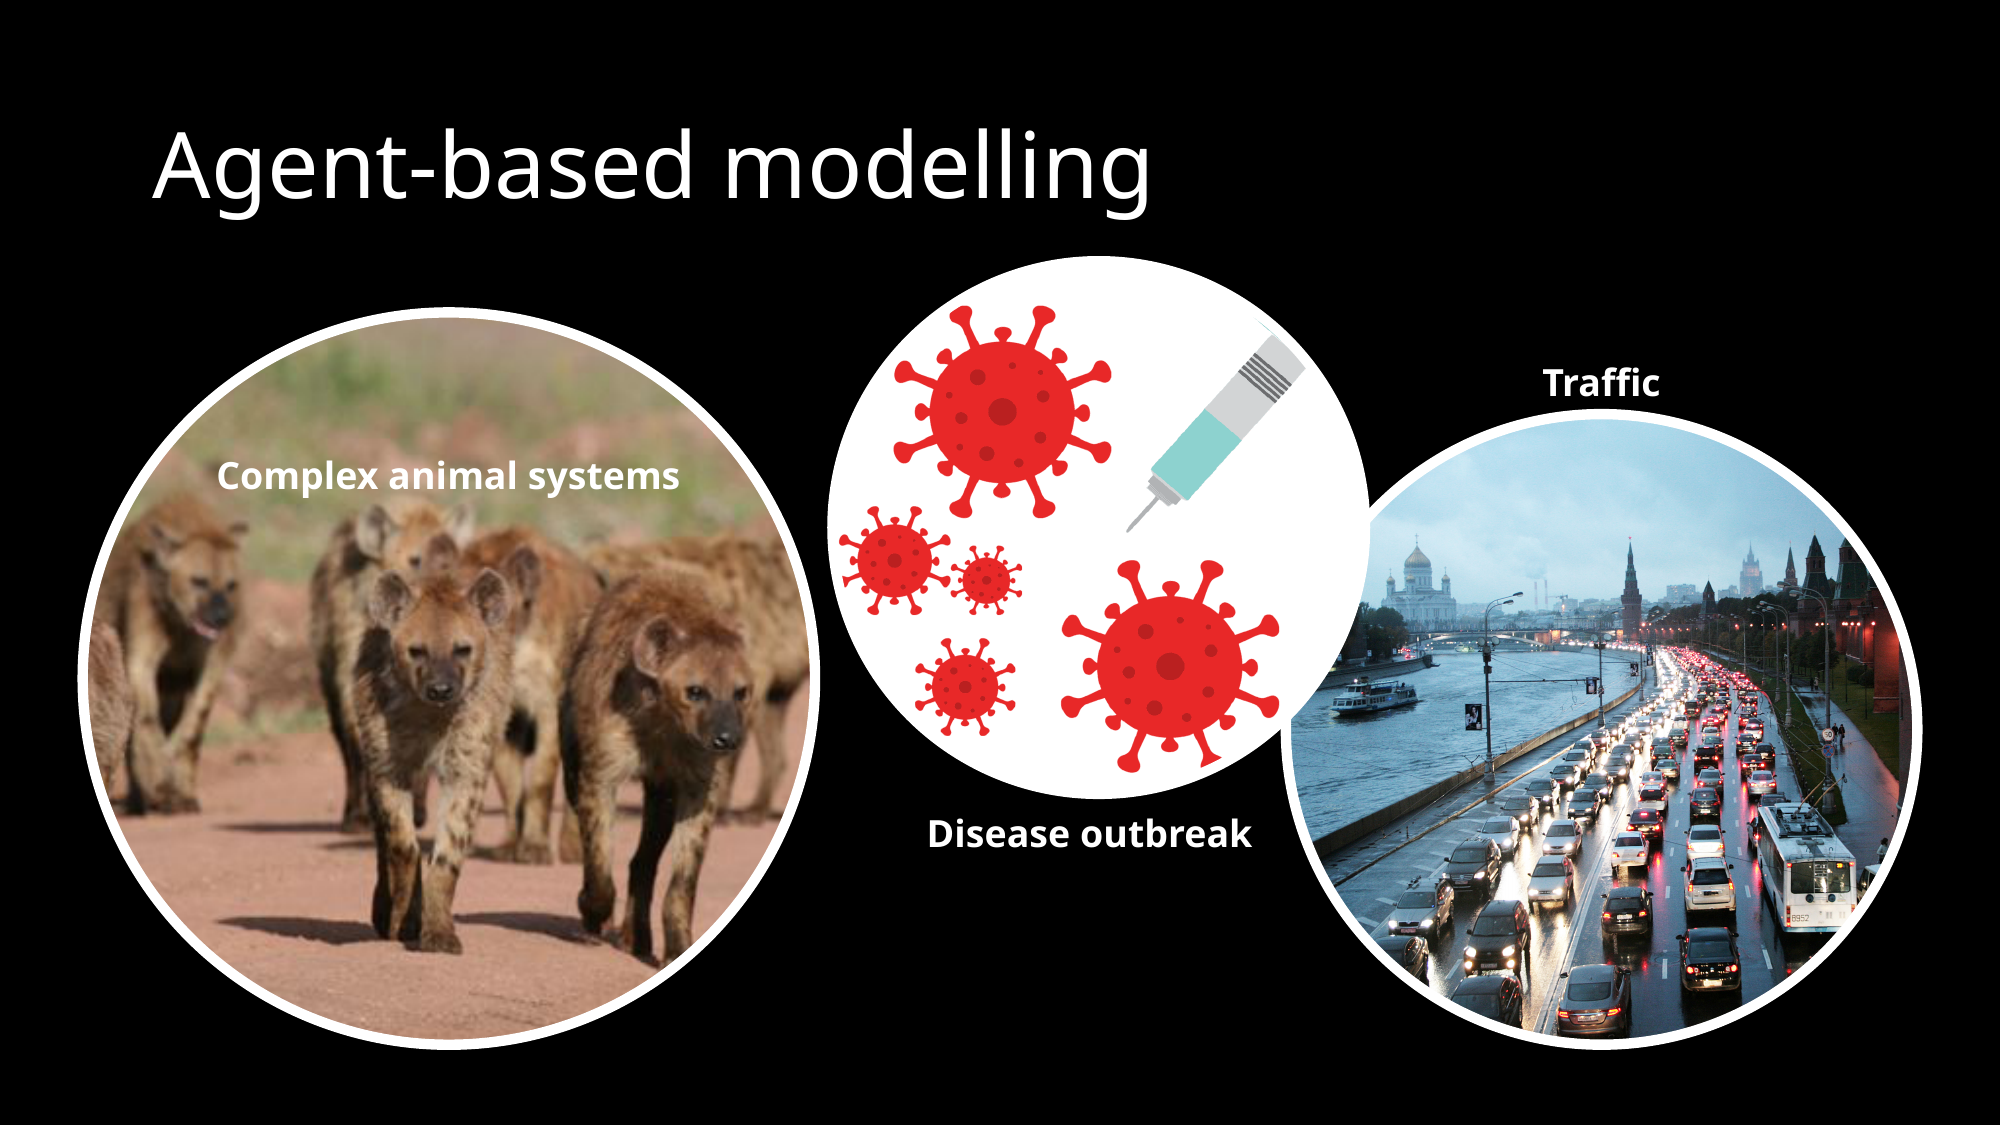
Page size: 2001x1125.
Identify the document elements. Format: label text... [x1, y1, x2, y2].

text_box [831, 260, 1367, 795]
text_box Complex animal systems [173, 444, 724, 504]
text_box Traffic [1326, 351, 1877, 411]
title Agent-based modelling [137, 59, 1863, 278]
text_box Disease outbreak [814, 803, 1365, 863]
text_box [1284, 413, 1919, 1046]
text_box [81, 311, 817, 1046]
